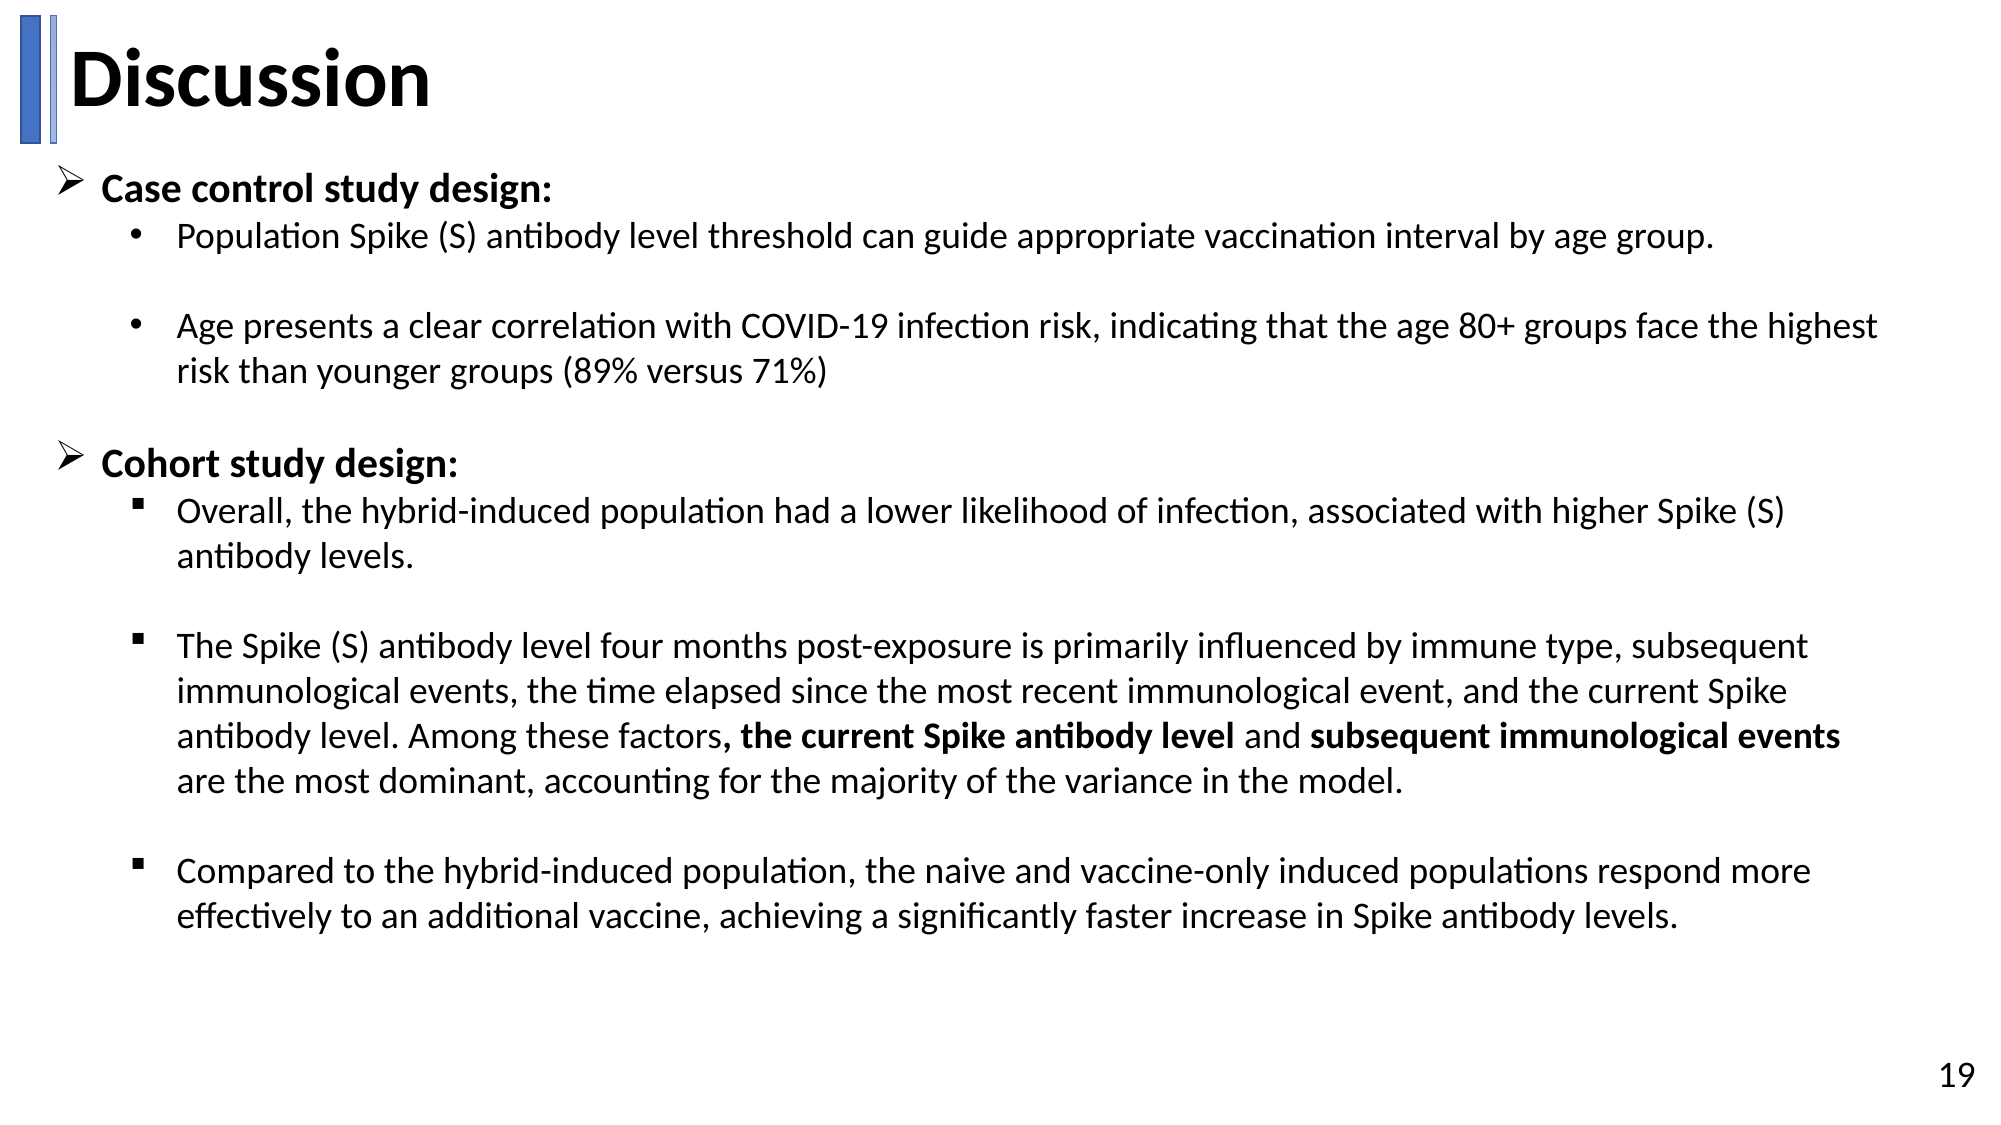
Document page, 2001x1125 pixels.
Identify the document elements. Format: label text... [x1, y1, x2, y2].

text_box [50, 15, 57, 144]
text_box [20, 15, 41, 144]
text_box 19 [1923, 1042, 1991, 1103]
text_box Discussion [57, 26, 1782, 133]
text_box Case control study design: Population Spike (S) antibody level threshold can guide appropriate vaccination interval by age group. Age presents a clear correlation with COVID-19 infection risk, indicating that the age 80+ groups face the highest risk than younger groups (89% versus 71%) Cohort study design: Overall, the hybrid-induced population had a lower likelihood of infection, associated with higher Spike (S) antibody levels. The Spike (S) antibody level four months post-exposure is primarily influenced by immune type, subsequent immunological events, the time elapsed since the most recent immunological event, and the current Spike antibody level. Among these factors, the current Spike antibody level and subsequent immunological events are the most dominant, accounting for the majority of the variance in the model. Compared to the hybrid-induced population, the naive and vaccine-only induced populations respond more effectively to an additional vaccine, achieving a significantly faster increase in Spike antibody levels. [39, 153, 1898, 989]
